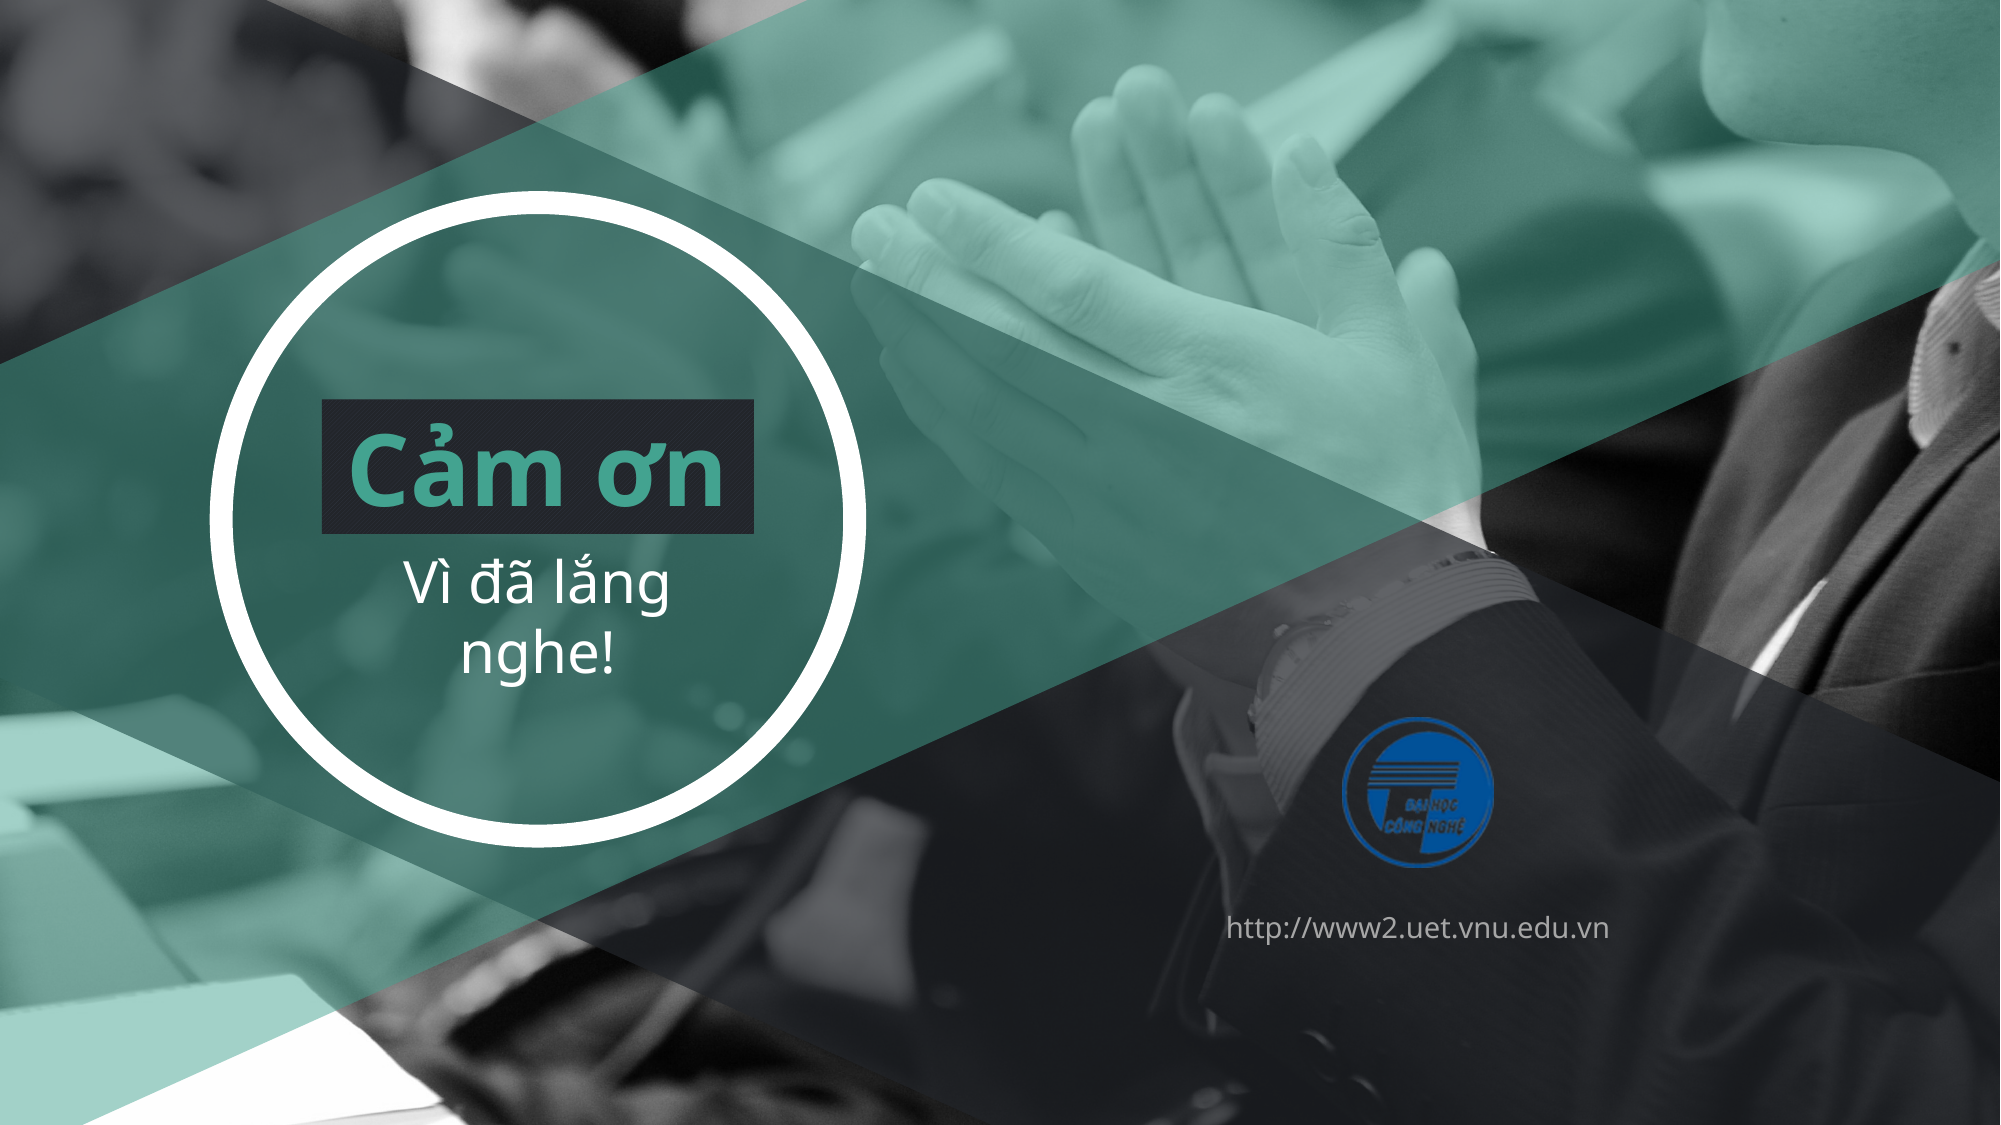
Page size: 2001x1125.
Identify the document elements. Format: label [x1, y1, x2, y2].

text_box [313, 399, 763, 625]
picture [0, 0, 2000, 1125]
